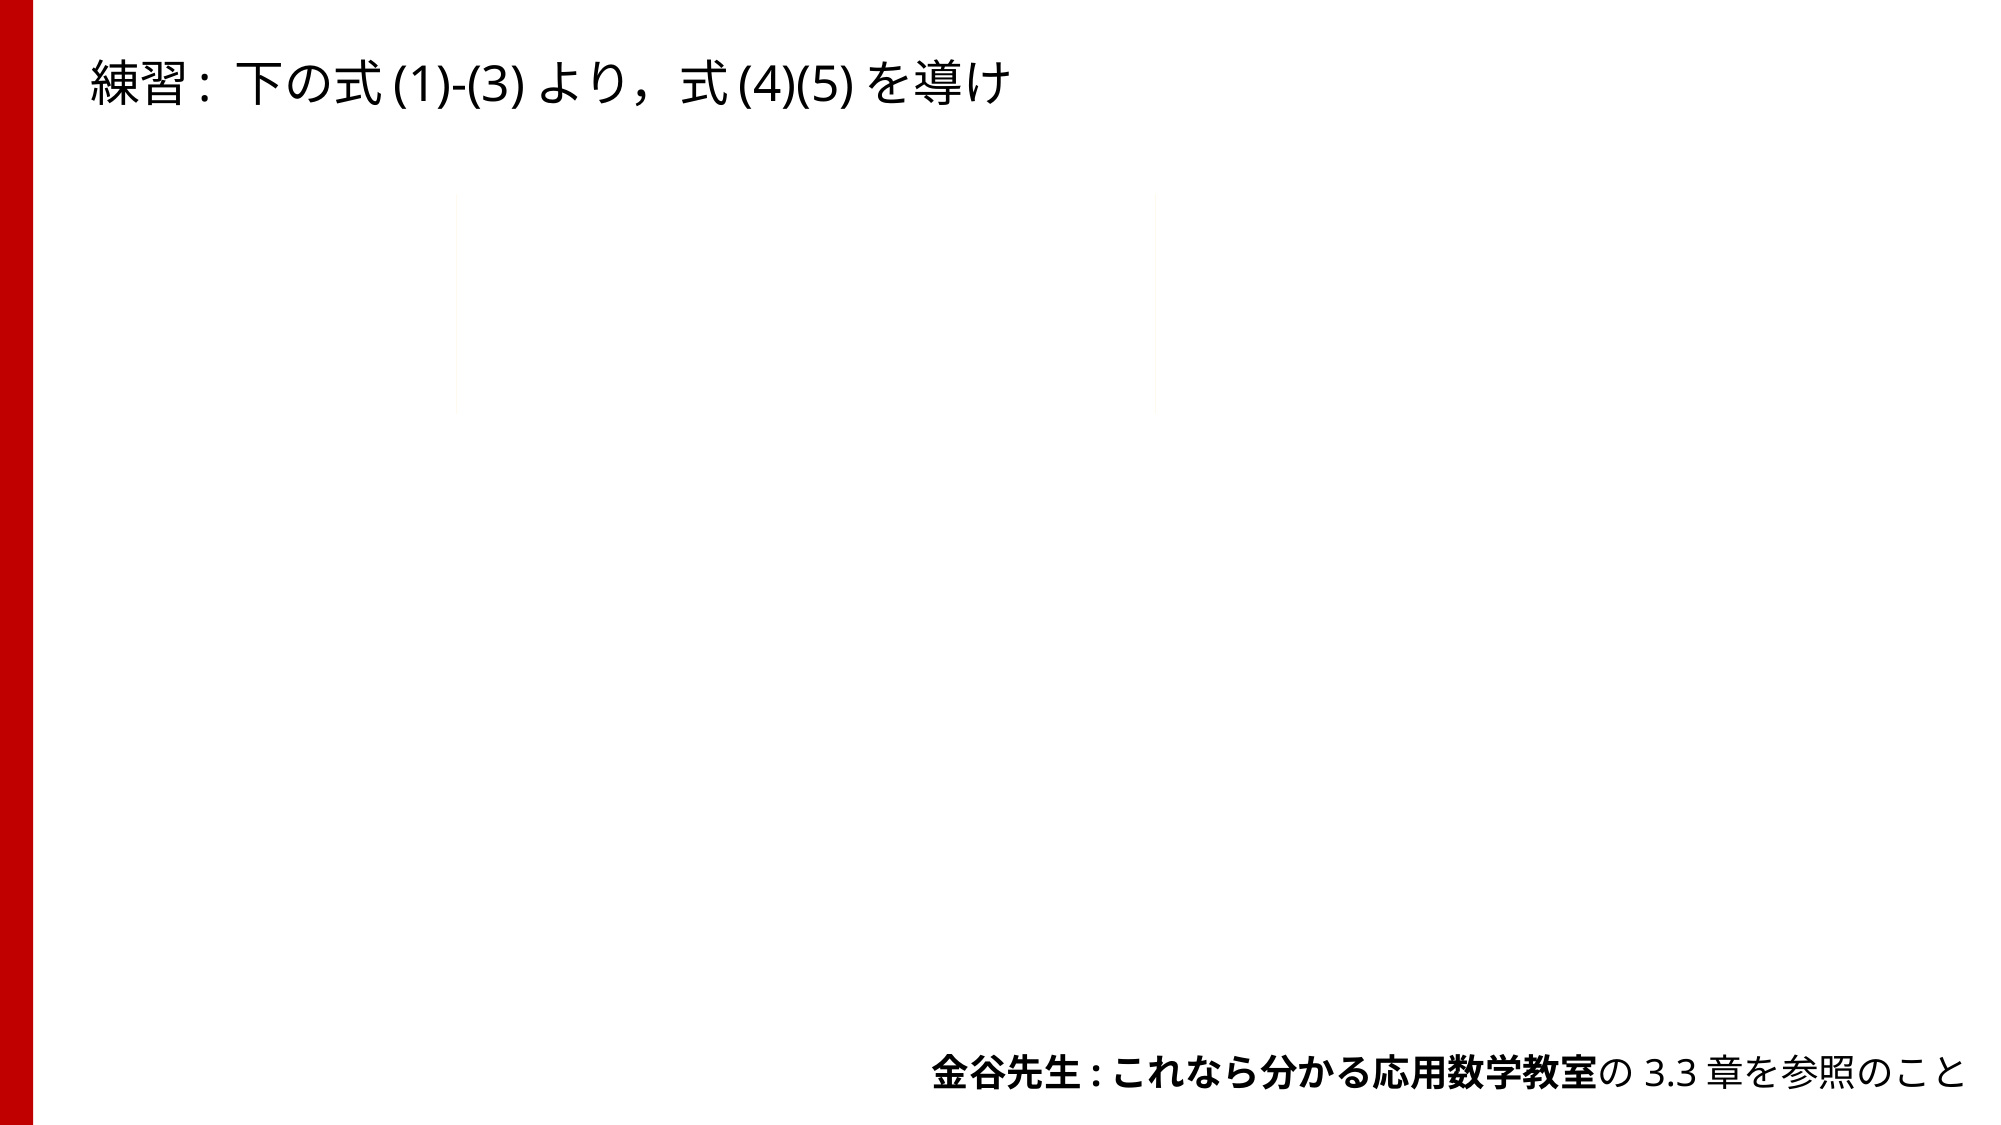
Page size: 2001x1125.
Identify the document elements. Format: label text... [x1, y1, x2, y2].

text_box 金谷先生:これなら分かる応用数学教室の3.3章を参照のこと [916, 1041, 1984, 1102]
list 練習: 下の式(1)-(3)より，式(4)(5)を導け [75, 51, 1958, 120]
